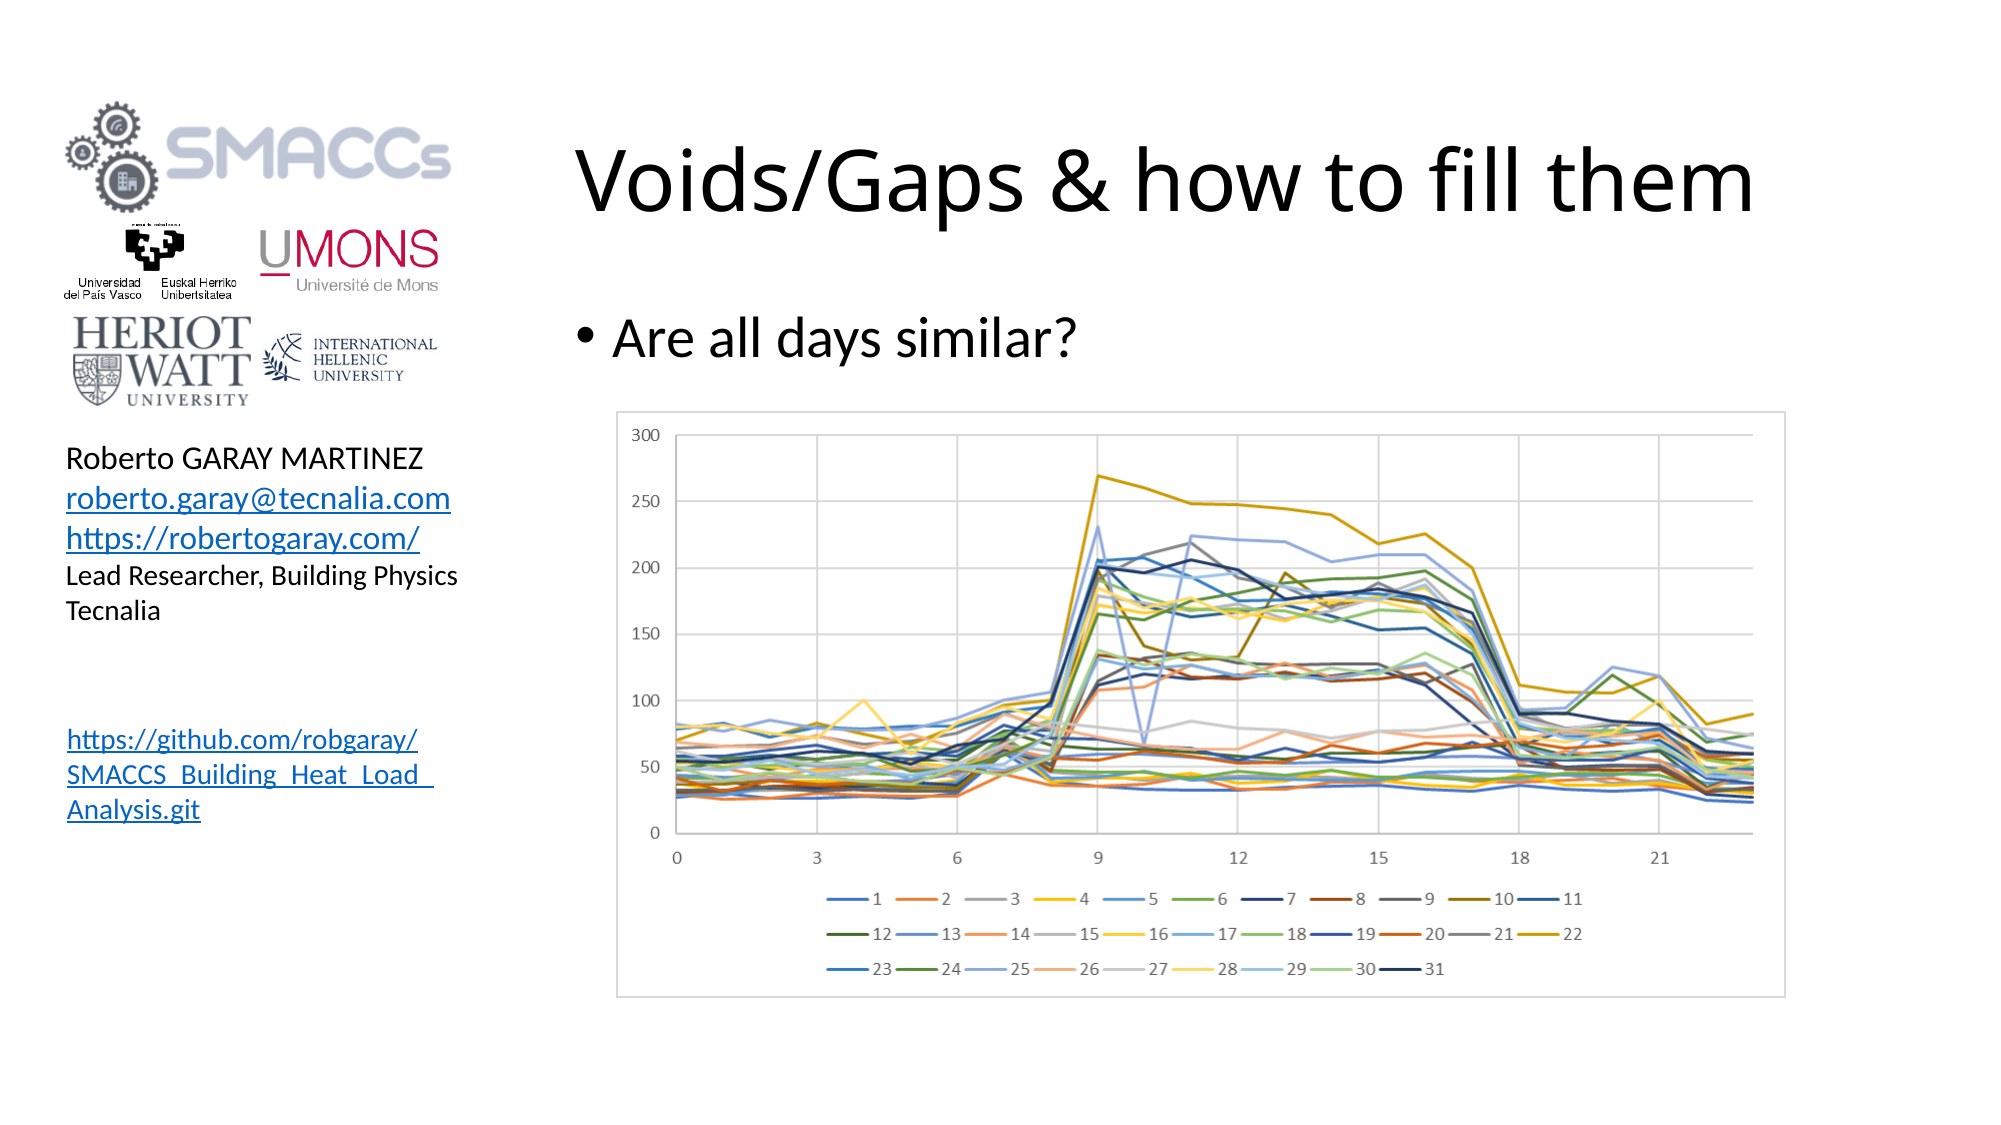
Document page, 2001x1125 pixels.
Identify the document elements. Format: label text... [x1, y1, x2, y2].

picture [62, 218, 240, 307]
picture [73, 316, 251, 406]
picture [260, 229, 438, 291]
picture [260, 324, 438, 390]
picture [616, 411, 1786, 998]
list Are all days similar? [560, 299, 1863, 1014]
title Voids/Gaps & how to fill them [560, 91, 1863, 278]
